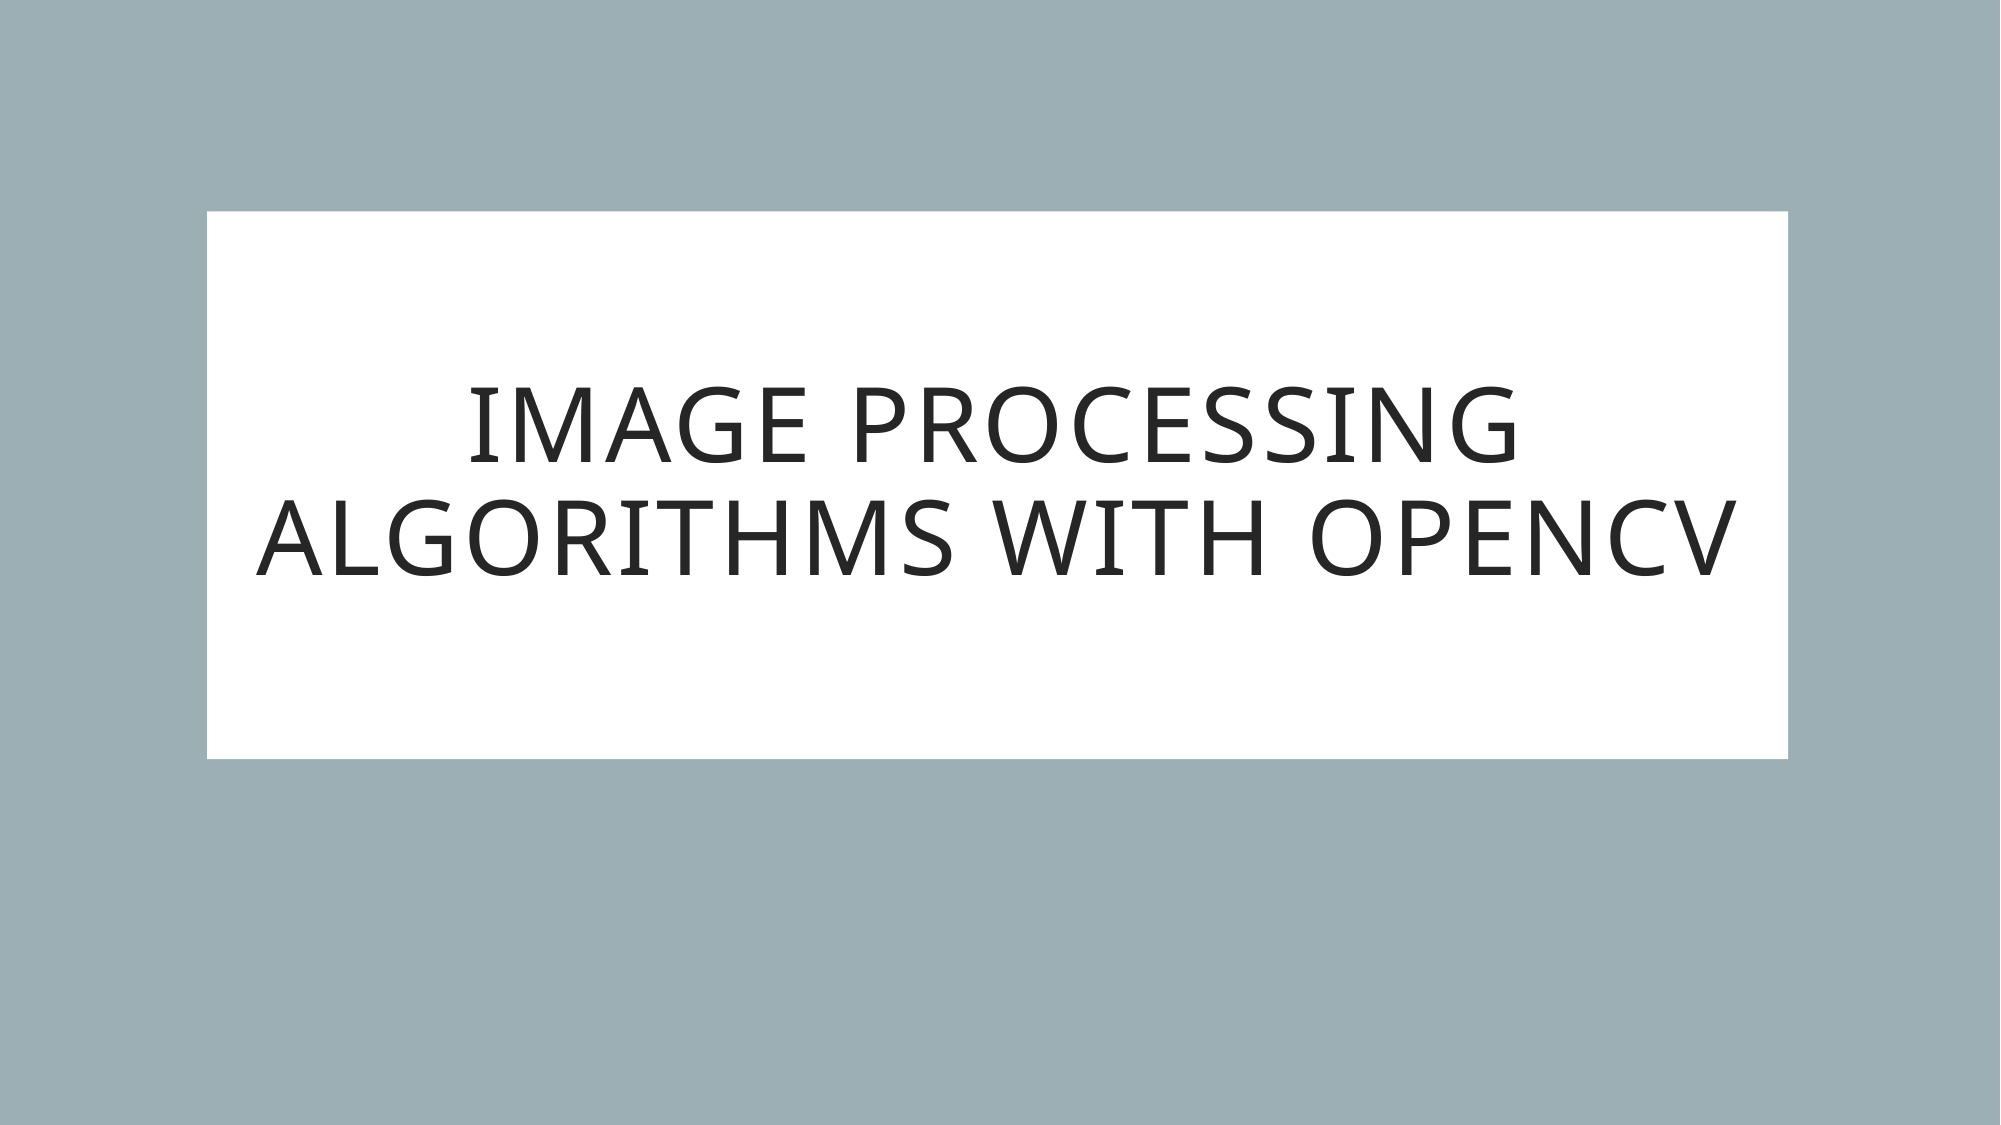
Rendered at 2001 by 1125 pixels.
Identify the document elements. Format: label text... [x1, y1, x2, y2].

title Image Processing Algorithms with OpenCv [205, 209, 1791, 762]
